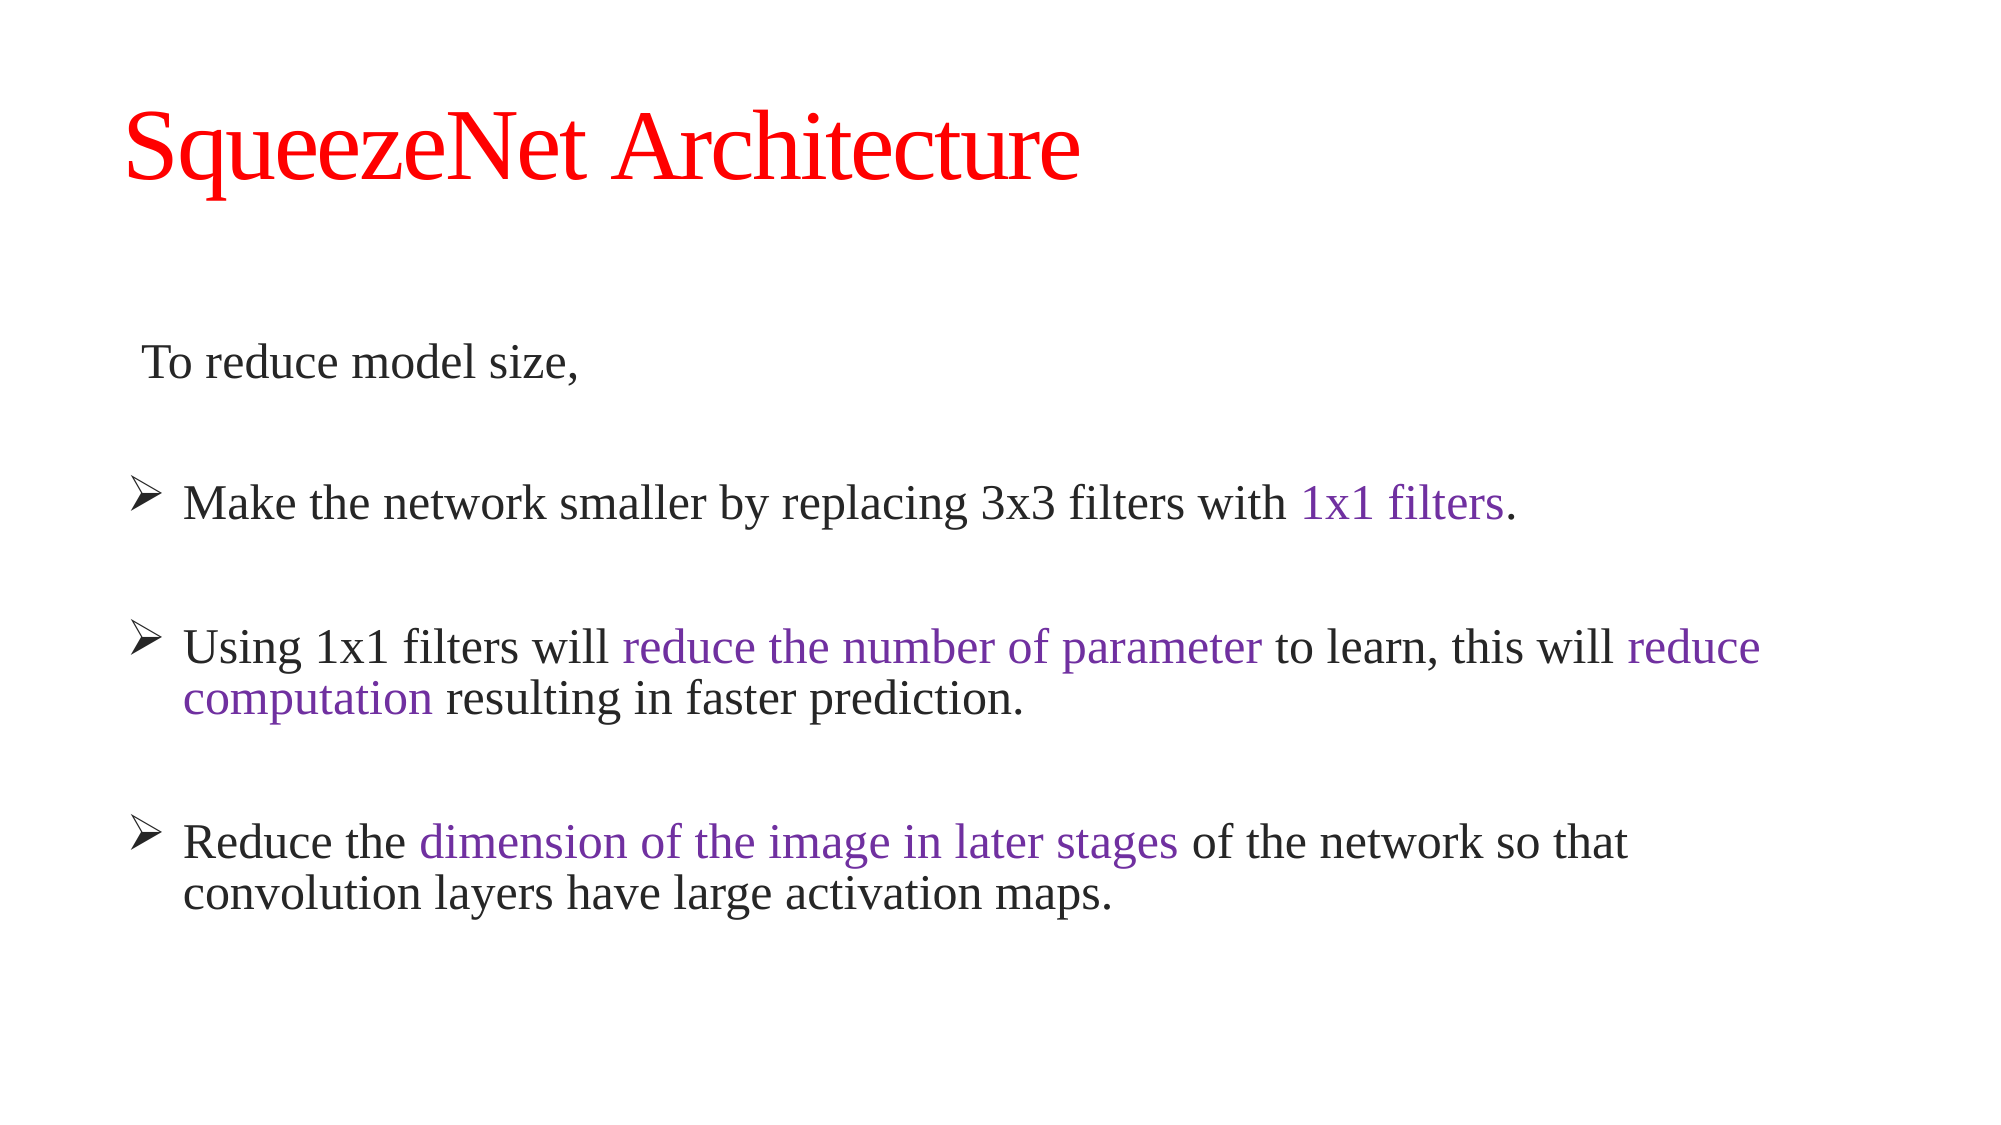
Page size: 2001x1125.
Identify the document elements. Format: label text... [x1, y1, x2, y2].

list To reduce model size, Make the network smaller by replacing 3x3 filters with 1x1 filters. Using 1x1 filters will reduce the number of parameter to learn, this will reduce computation resulting in faster prediction. Reduce the dimension of the image in later stages of the network so that convolution layers have large activation maps. [111, 329, 1876, 948]
title SqueezeNet Architecture [107, 81, 1875, 215]
